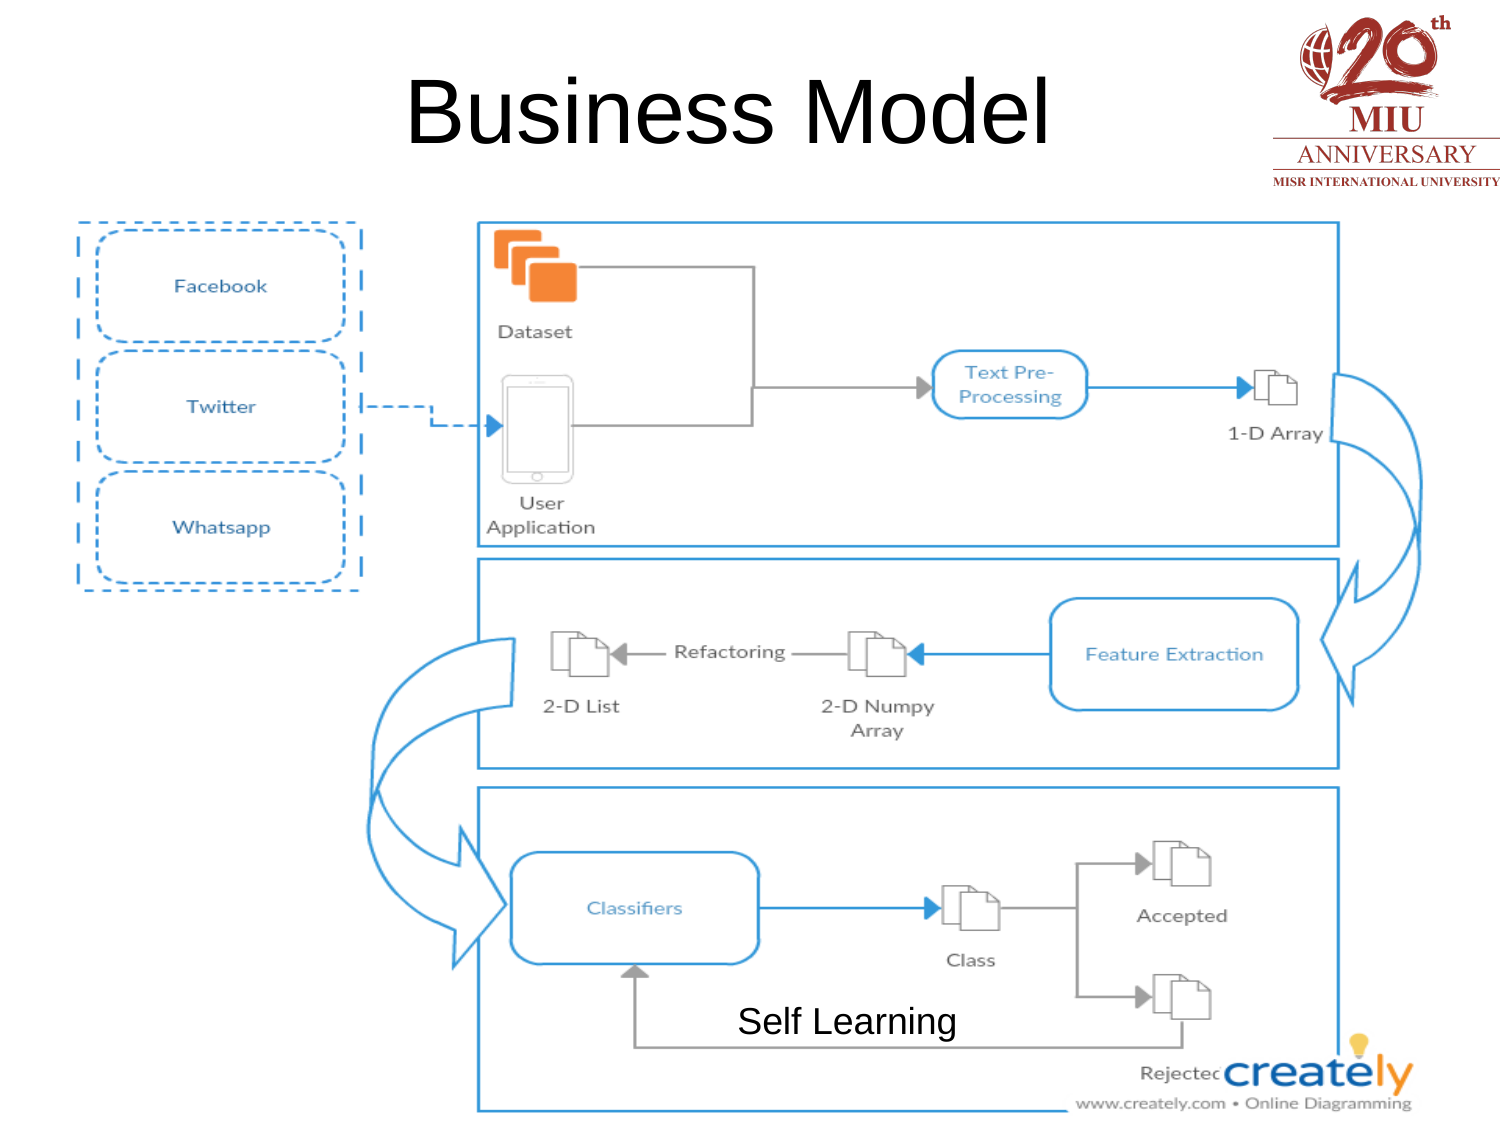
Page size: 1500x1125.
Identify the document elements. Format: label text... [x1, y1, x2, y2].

text_box Business Model [389, 45, 1161, 170]
picture [1272, 14, 1500, 196]
picture [62, 210, 1434, 1124]
